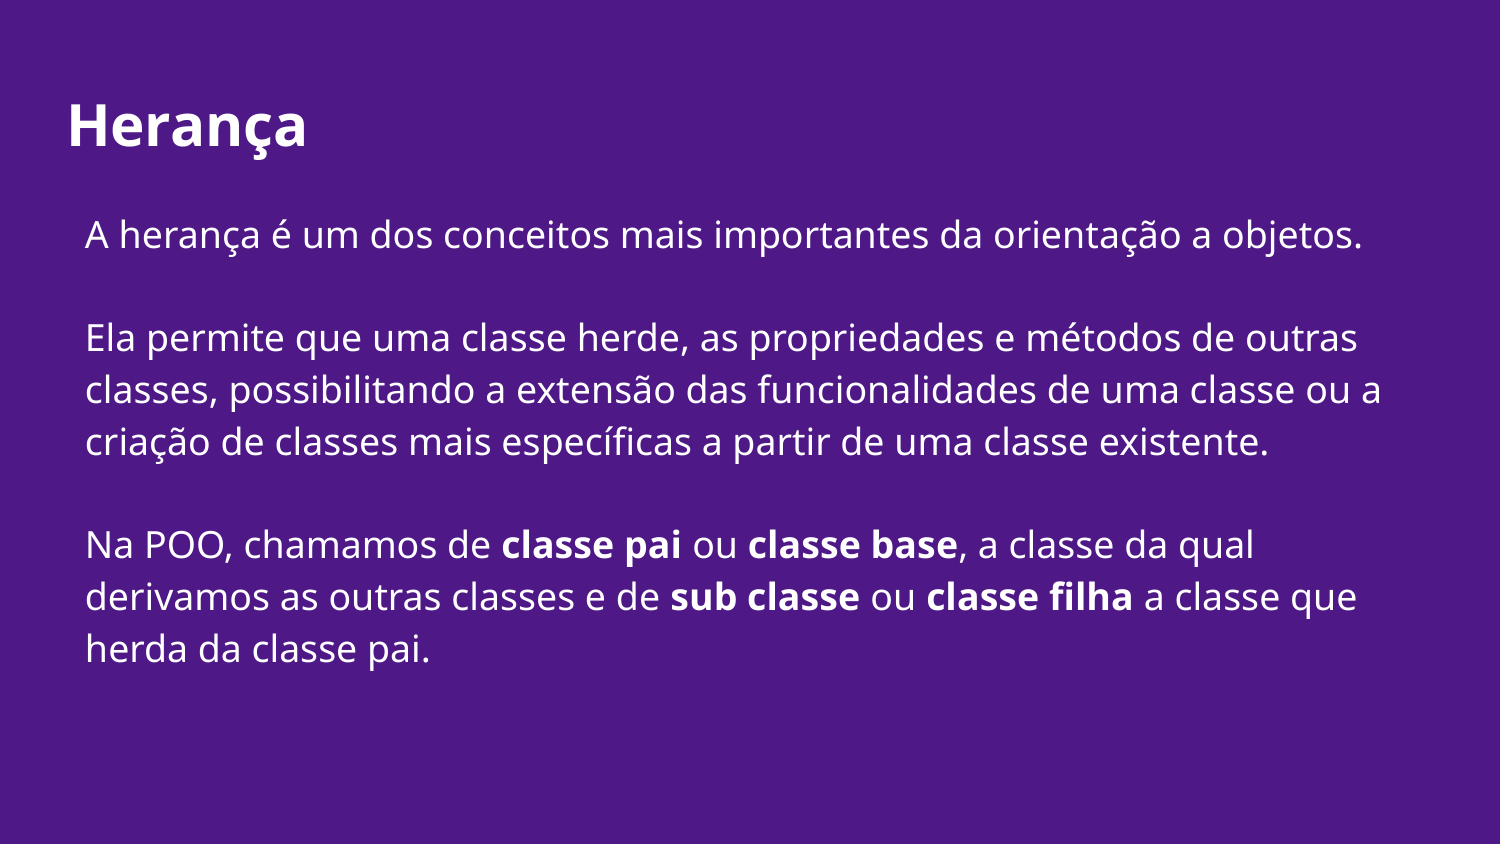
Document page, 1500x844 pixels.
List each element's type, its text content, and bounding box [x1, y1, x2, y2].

title Herança [51, 72, 1449, 167]
list A herança é um dos conceitos mais importantes da orientação a objetos. Ela permite que uma classe herde, as propriedades e métodos de outras classes, possibilitando a extensão das funcionalidades de uma classe ou a criação de classes mais específicas a partir de uma classe existente. Na POO, chamamos de classe pai ou classe base, a classe da qual derivamos as outras classes e de sub classe ou classe filha a classe que herda da classe pai. [51, 189, 1449, 750]
